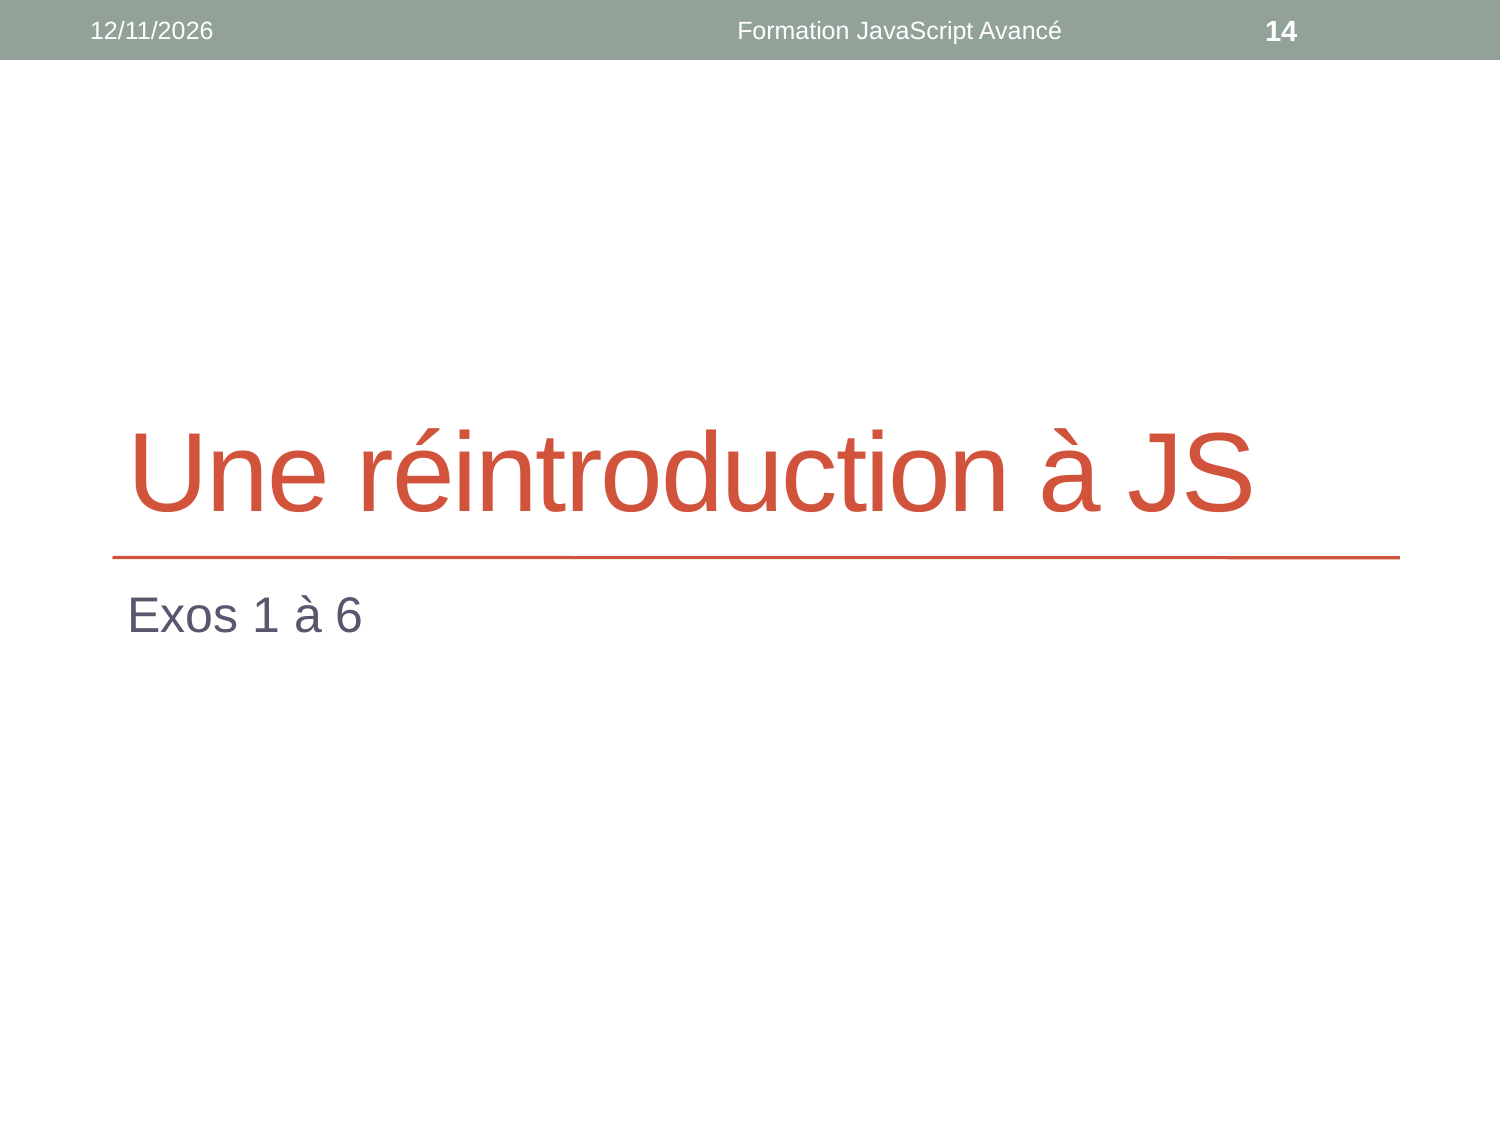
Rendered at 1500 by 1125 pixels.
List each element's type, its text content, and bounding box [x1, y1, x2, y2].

title Une réintroduction à JS [112, 224, 1400, 542]
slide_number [75, 3, 550, 57]
footer Formation JavaScript Avancé [562, 3, 1238, 57]
subtitle Exos 1 à 6 [112, 575, 1163, 863]
slide_number 14 [1250, 3, 1425, 57]
